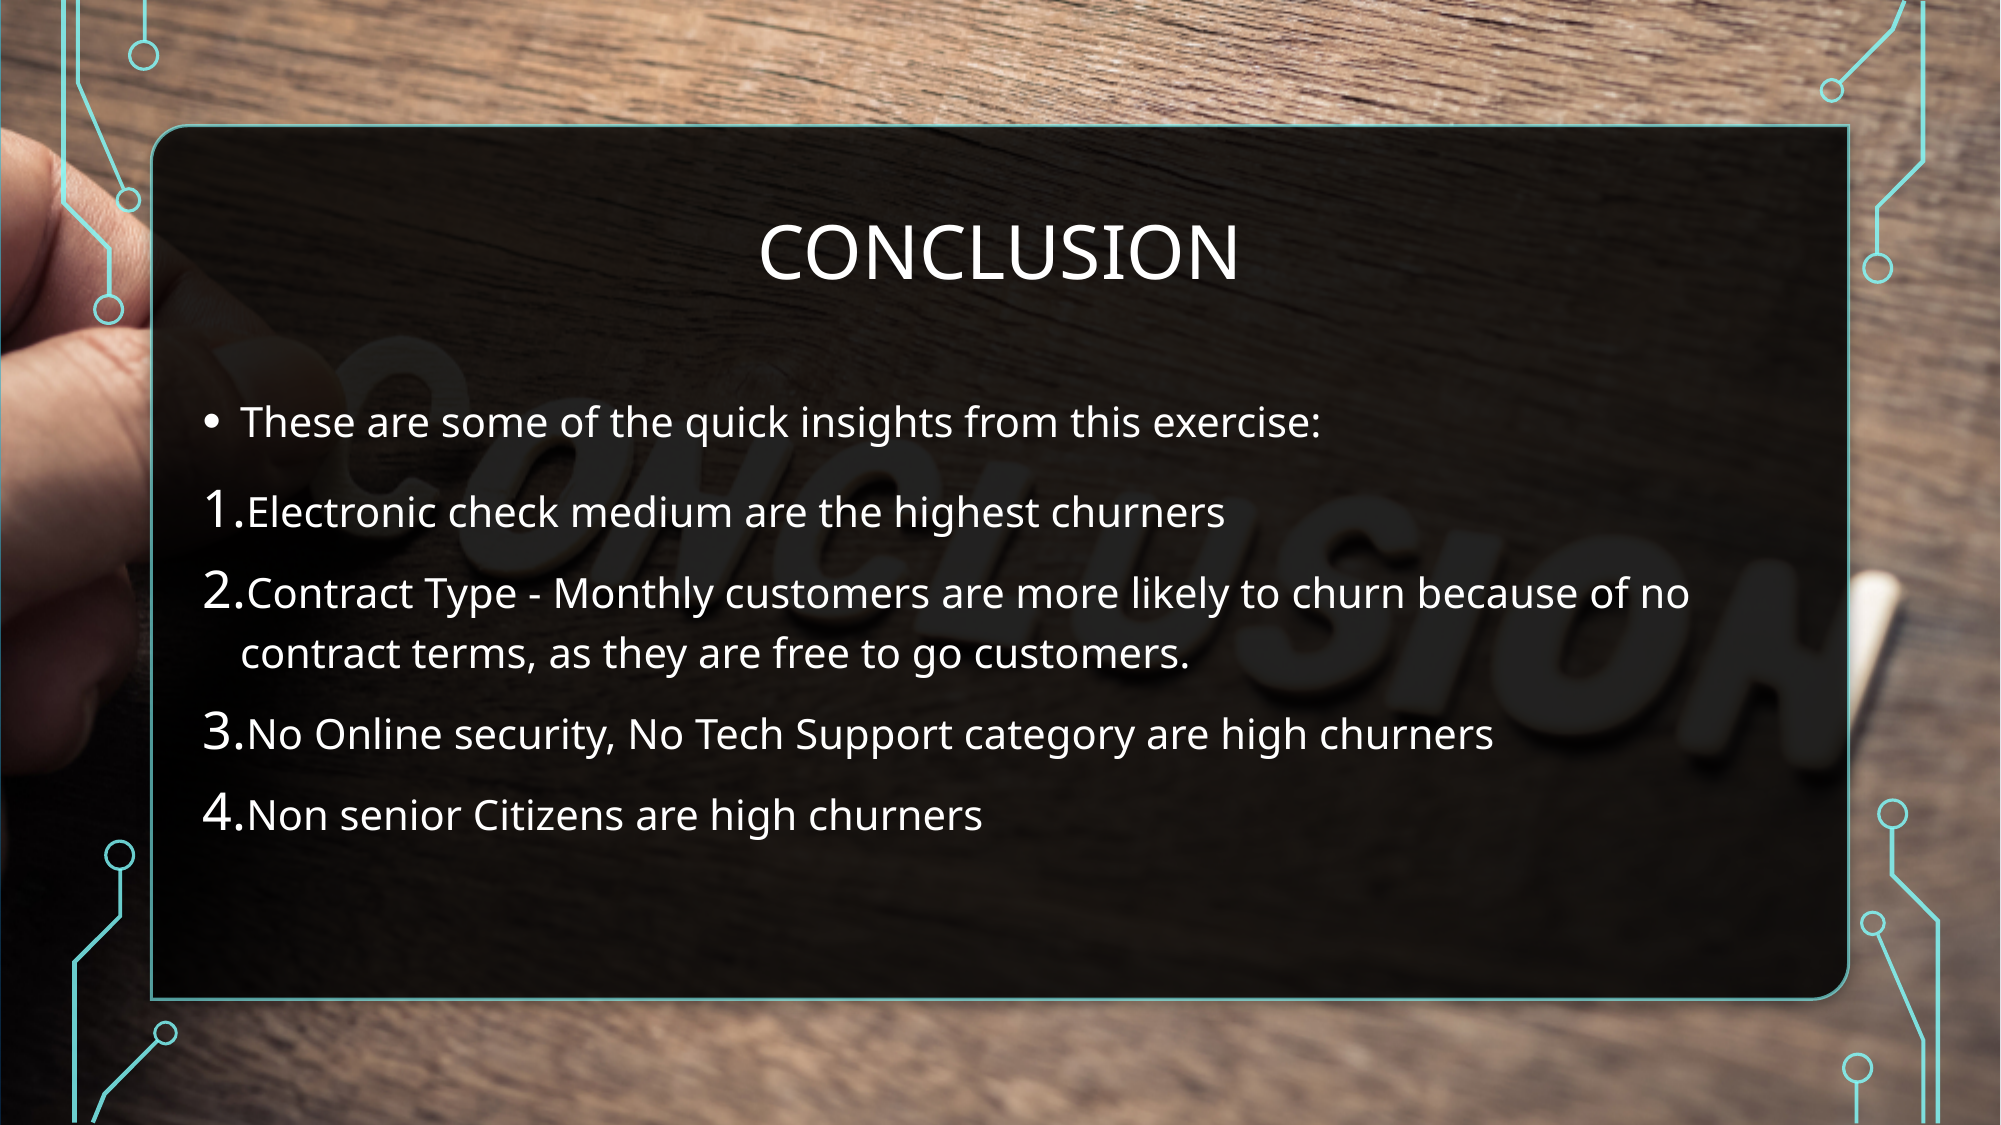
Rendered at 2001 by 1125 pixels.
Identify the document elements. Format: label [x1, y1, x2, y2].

picture [0, 0, 2000, 1125]
text_box [60, 0, 1941, 1124]
